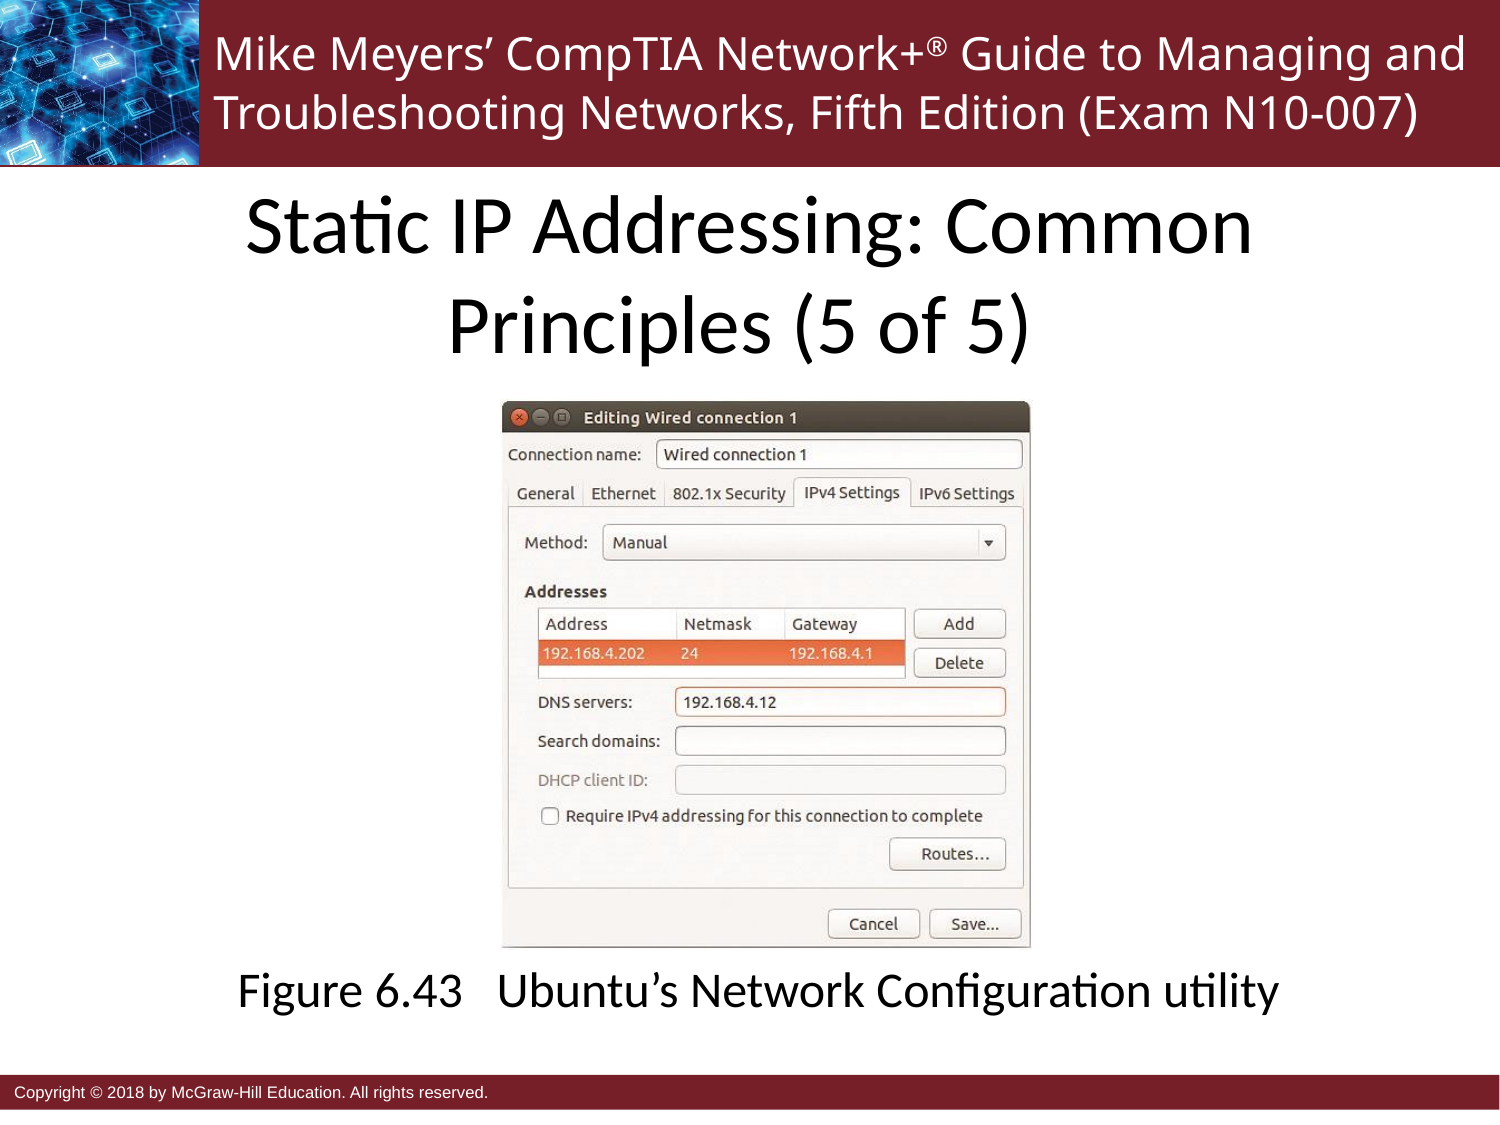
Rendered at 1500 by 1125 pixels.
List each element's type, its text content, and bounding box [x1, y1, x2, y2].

picture [499, 399, 1033, 951]
list Figure 6.43 Ubuntu’s Network Configuration utility [222, 950, 1311, 1038]
title Static IP Addressing: Common Principles (5 of 5) [75, 162, 1425, 288]
picture [0, 0, 199, 165]
